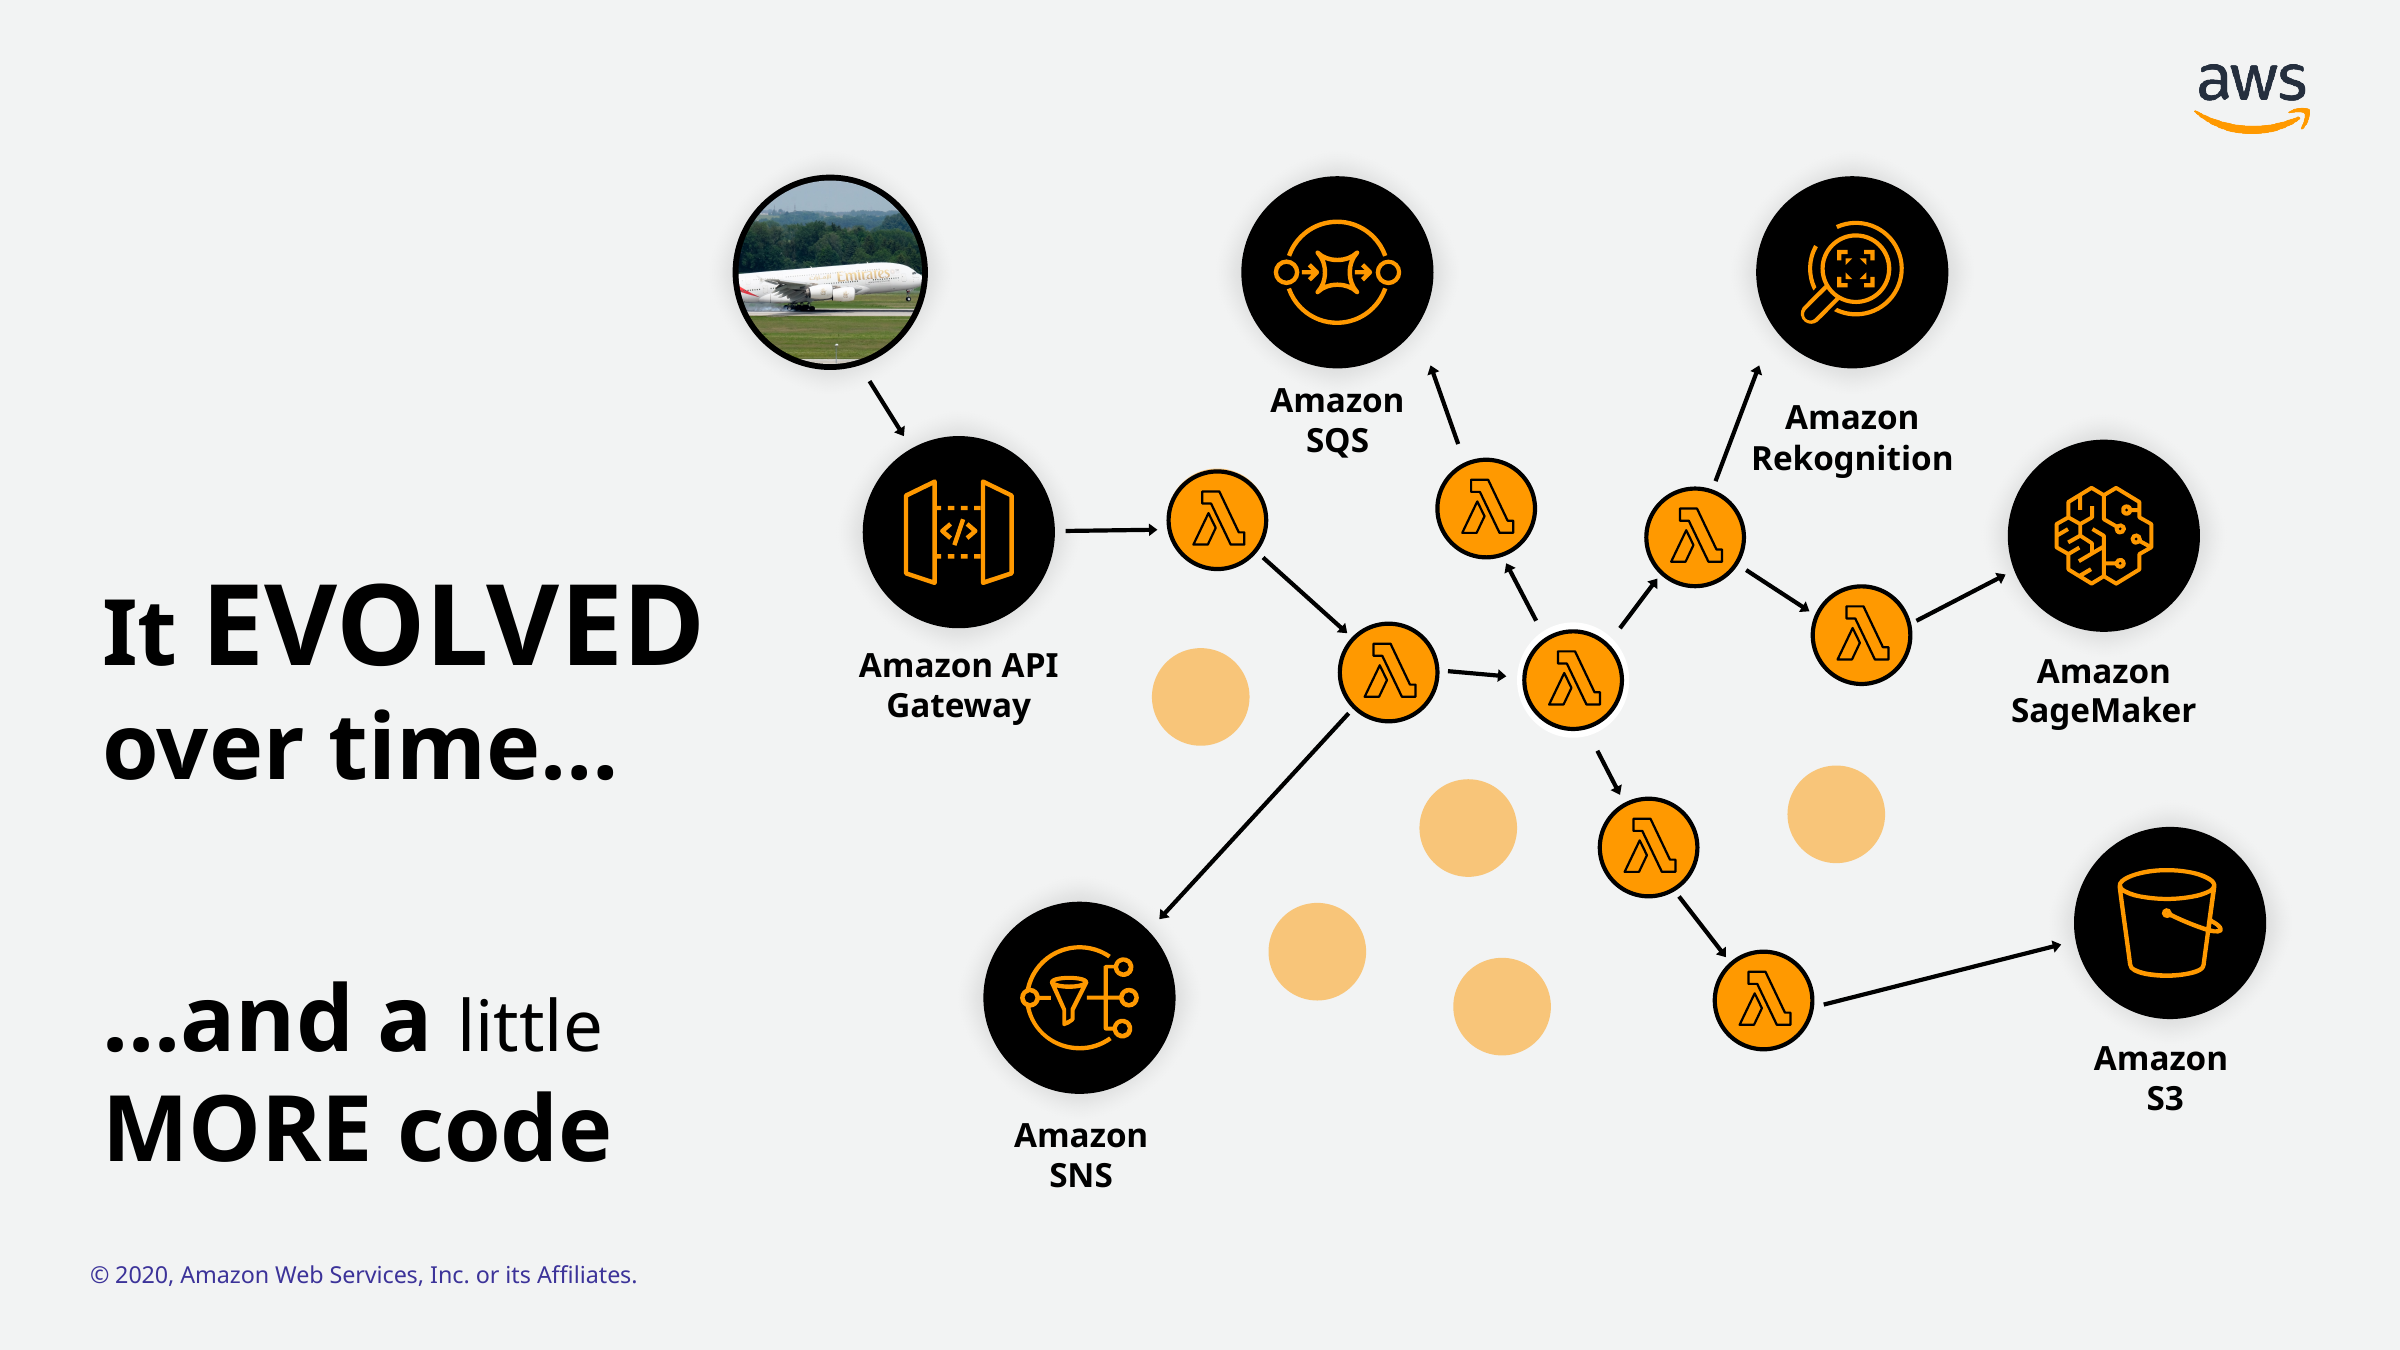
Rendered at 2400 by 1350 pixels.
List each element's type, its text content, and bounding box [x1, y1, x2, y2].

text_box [1159, 713, 1349, 920]
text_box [1505, 562, 1537, 621]
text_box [1168, 471, 1267, 570]
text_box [947, 865, 1212, 1130]
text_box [1205, 140, 1470, 405]
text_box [1524, 631, 1623, 730]
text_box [1715, 404, 1760, 482]
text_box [1339, 623, 1438, 722]
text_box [1812, 586, 1911, 685]
text_box ...and a little MORE code [87, 952, 1256, 1169]
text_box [1619, 578, 1658, 629]
text_box It EVOLVED over time… [87, 490, 953, 860]
text_box [1151, 648, 1250, 716]
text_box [1646, 488, 1745, 587]
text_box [1430, 413, 1459, 445]
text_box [1916, 574, 1966, 622]
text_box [1745, 569, 1810, 612]
text_box Amazon SQS [1255, 413, 1420, 468]
text_box Amazon API Gateway [953, 673, 1077, 732]
text_box Amazon SageMaker [1986, 676, 2222, 739]
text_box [1971, 403, 2236, 668]
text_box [2038, 791, 2303, 1055]
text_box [1437, 459, 1536, 558]
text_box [1537, 626, 1626, 635]
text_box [1823, 944, 2033, 1005]
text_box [869, 413, 905, 437]
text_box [1597, 750, 1621, 795]
text_box [1453, 957, 1551, 1056]
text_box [698, 140, 963, 405]
text_box Amazon S3 [2069, 1063, 2262, 1118]
text_box Amazon SNS [963, 1169, 1199, 1204]
text_box [1419, 779, 1518, 877]
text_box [1599, 798, 1698, 897]
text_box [826, 400, 1091, 665]
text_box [1447, 670, 1507, 677]
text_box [1714, 951, 1813, 1050]
text_box [1787, 765, 1886, 864]
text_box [1678, 896, 1727, 958]
text_box Amazon Rekognition [1761, 413, 1966, 486]
picture [2194, 64, 2310, 134]
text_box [1262, 557, 1348, 634]
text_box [1720, 140, 1985, 405]
text_box [1268, 918, 1367, 1001]
